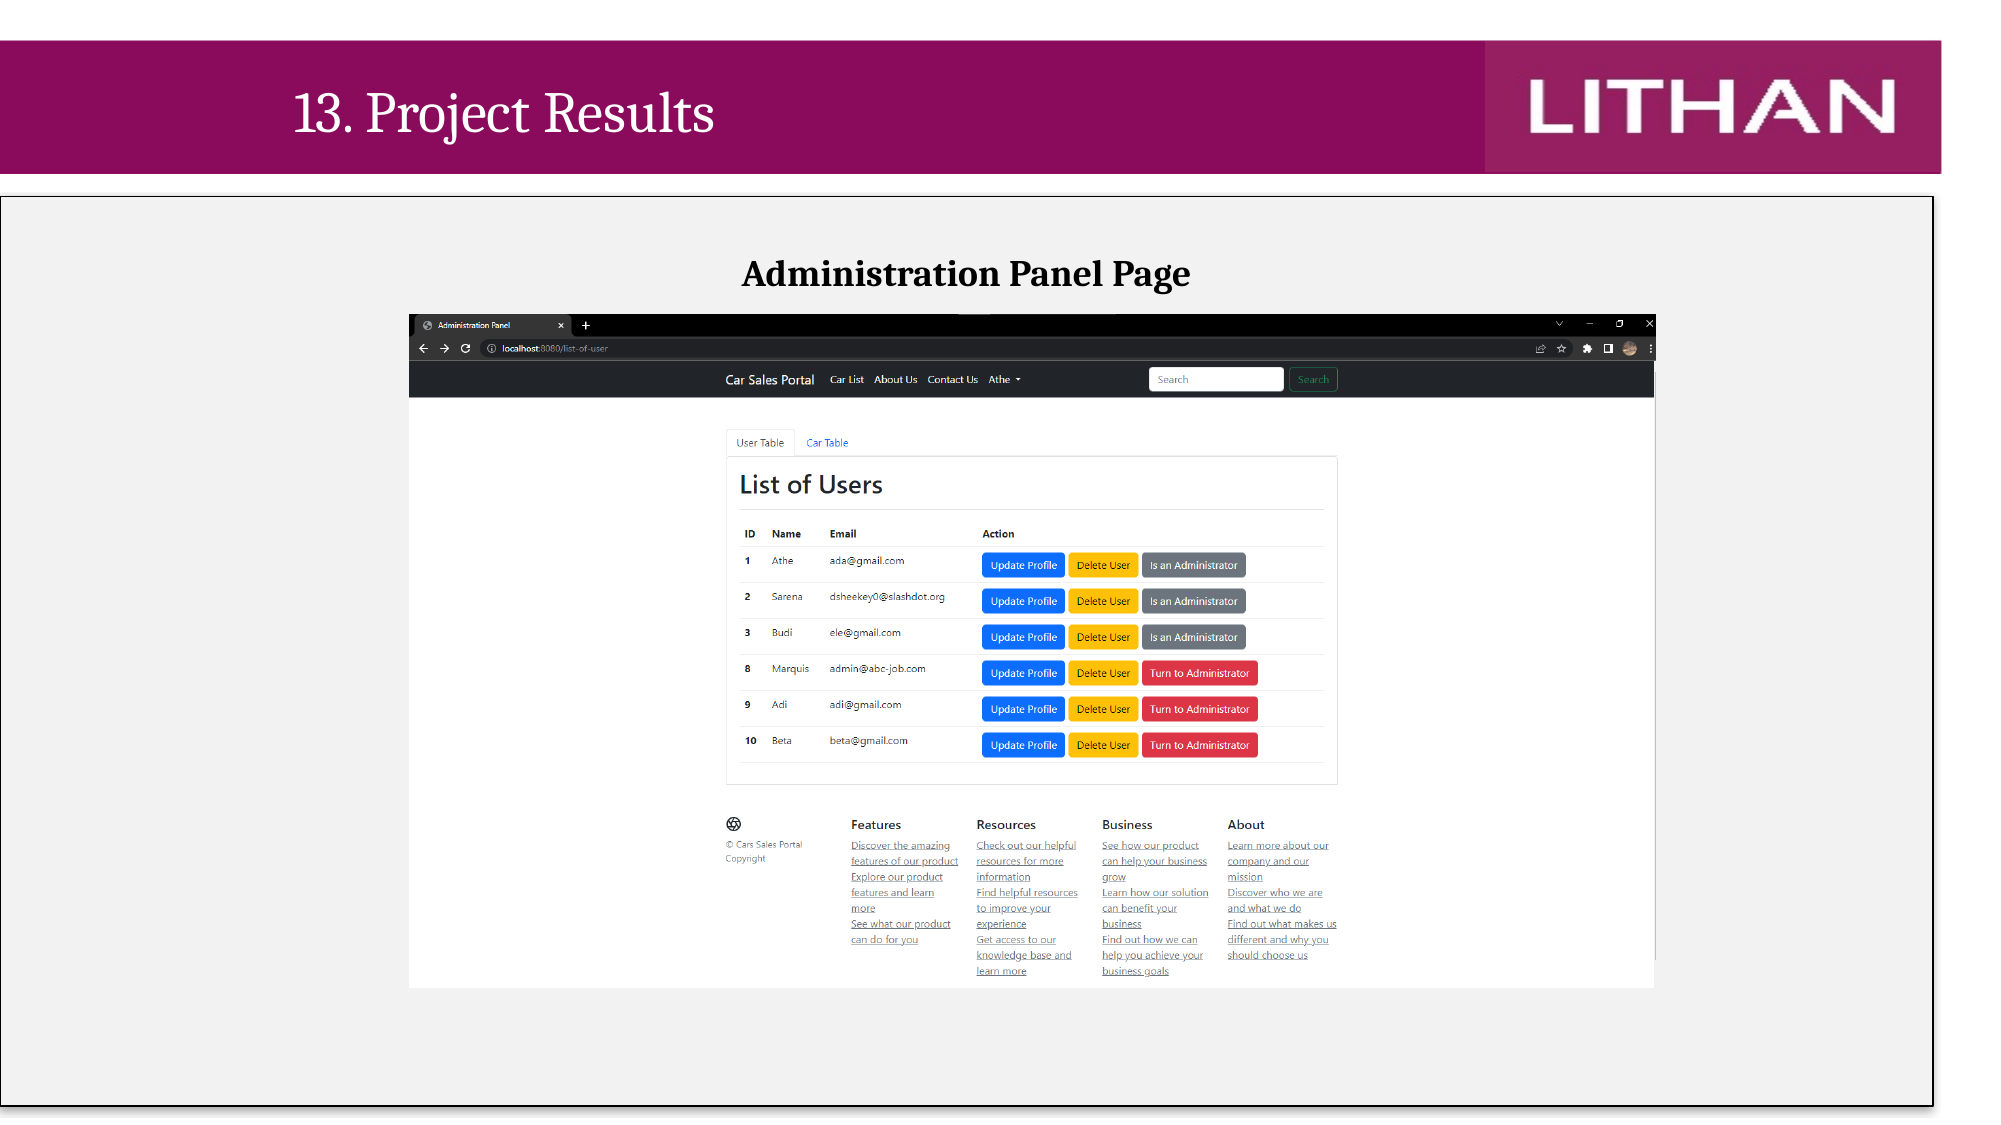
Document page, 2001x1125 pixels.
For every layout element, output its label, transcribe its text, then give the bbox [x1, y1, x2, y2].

title 13. Project Results [279, 66, 1235, 142]
picture [0, 37, 1946, 178]
text_box Administration Panel Page [0, 196, 1934, 1107]
picture [409, 314, 1657, 988]
